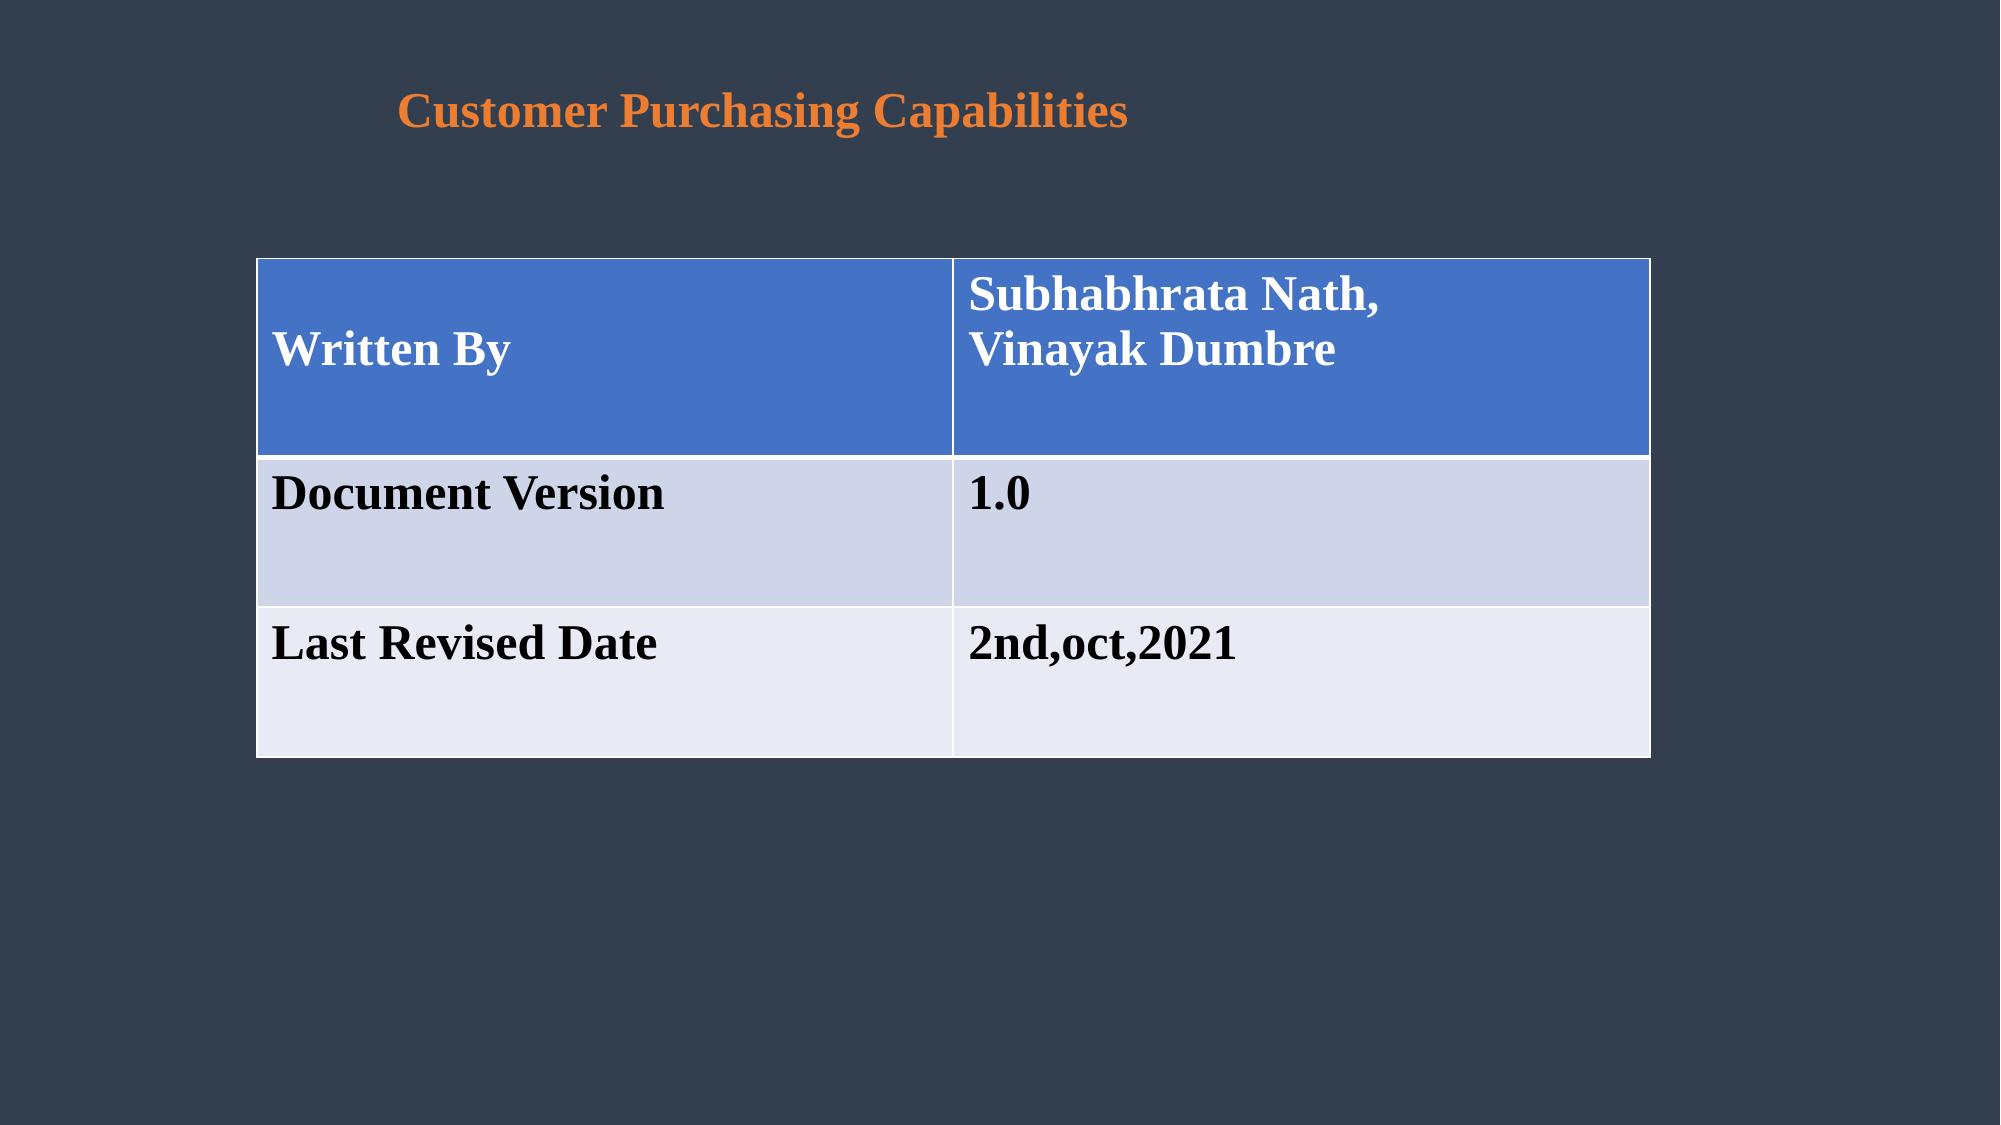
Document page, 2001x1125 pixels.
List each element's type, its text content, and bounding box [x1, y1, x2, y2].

text_box Customer Purchasing Capabilities [382, 69, 1366, 145]
table_header Subhabhrata Nath, Vinayak Dumbre [954, 259, 1649, 455]
table_cell Last Revised Date [258, 608, 952, 756]
table_header Written By [258, 259, 952, 455]
table_cell 2nd,oct,2021 [954, 608, 1649, 756]
table_cell 1.0 [954, 460, 1649, 606]
table_cell Document Version [258, 460, 952, 606]
